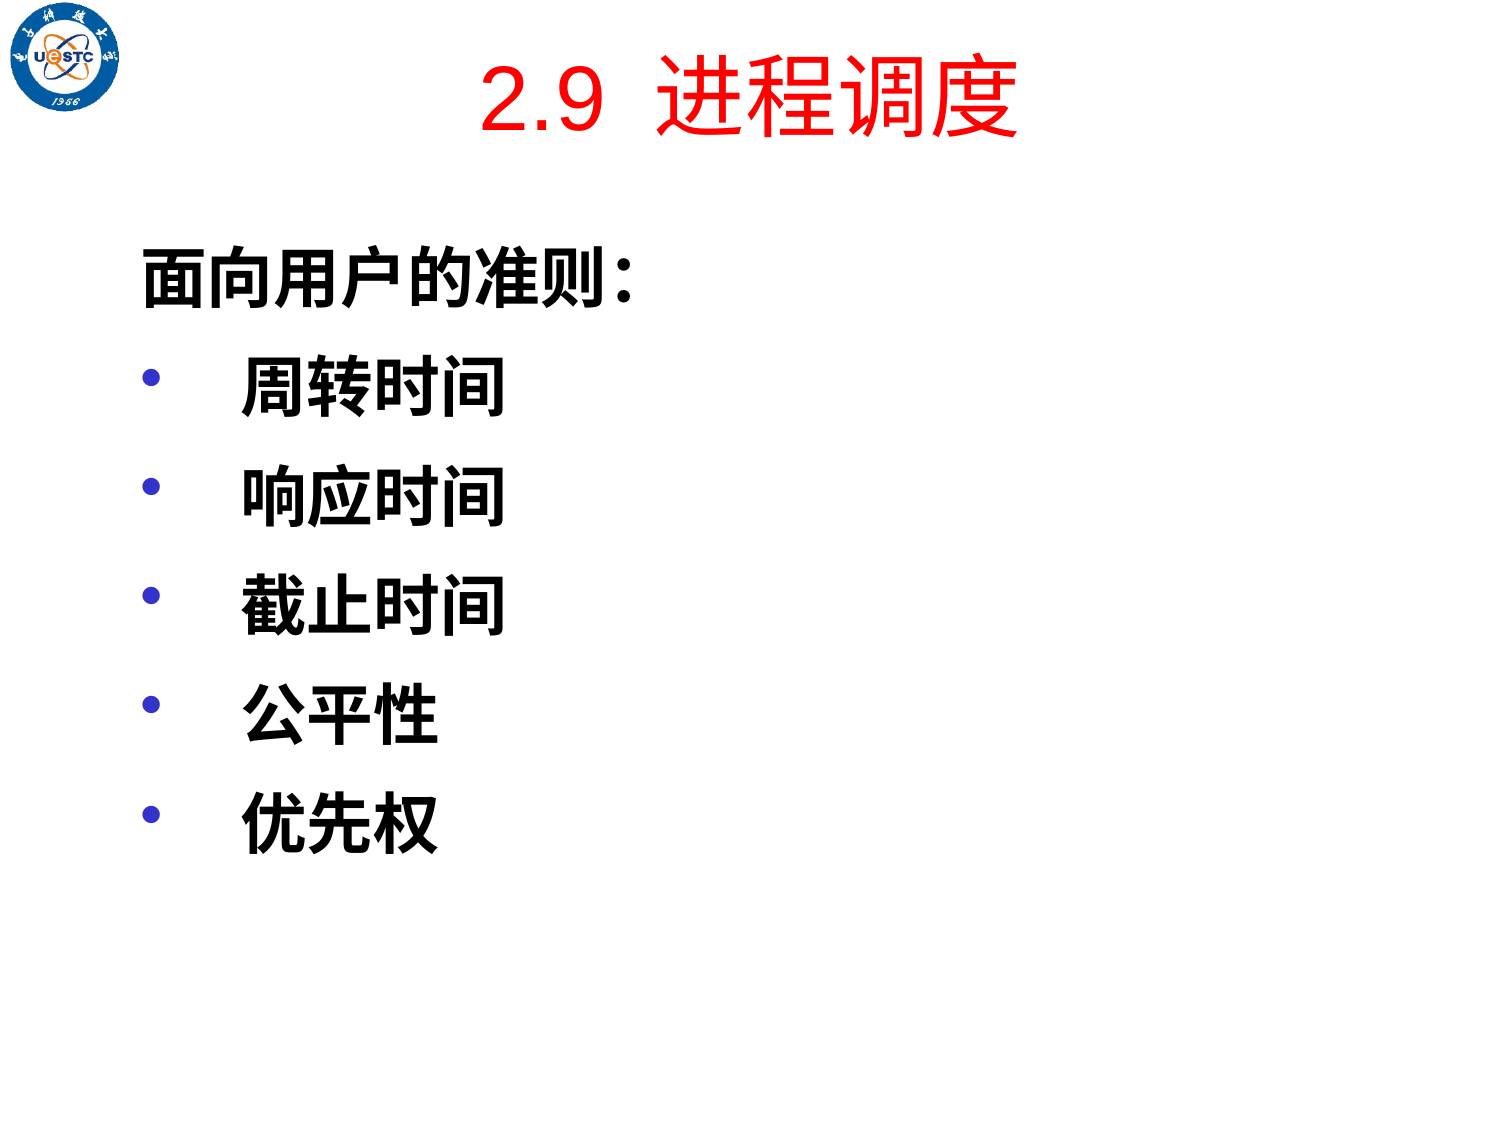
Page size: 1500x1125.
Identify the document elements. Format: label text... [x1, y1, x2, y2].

title 2.9 进程调度 [0, 0, 1500, 188]
list 面向用户的准则： 周转时间 响应时间 截止时间 公平性 优先权 [125, 212, 850, 988]
